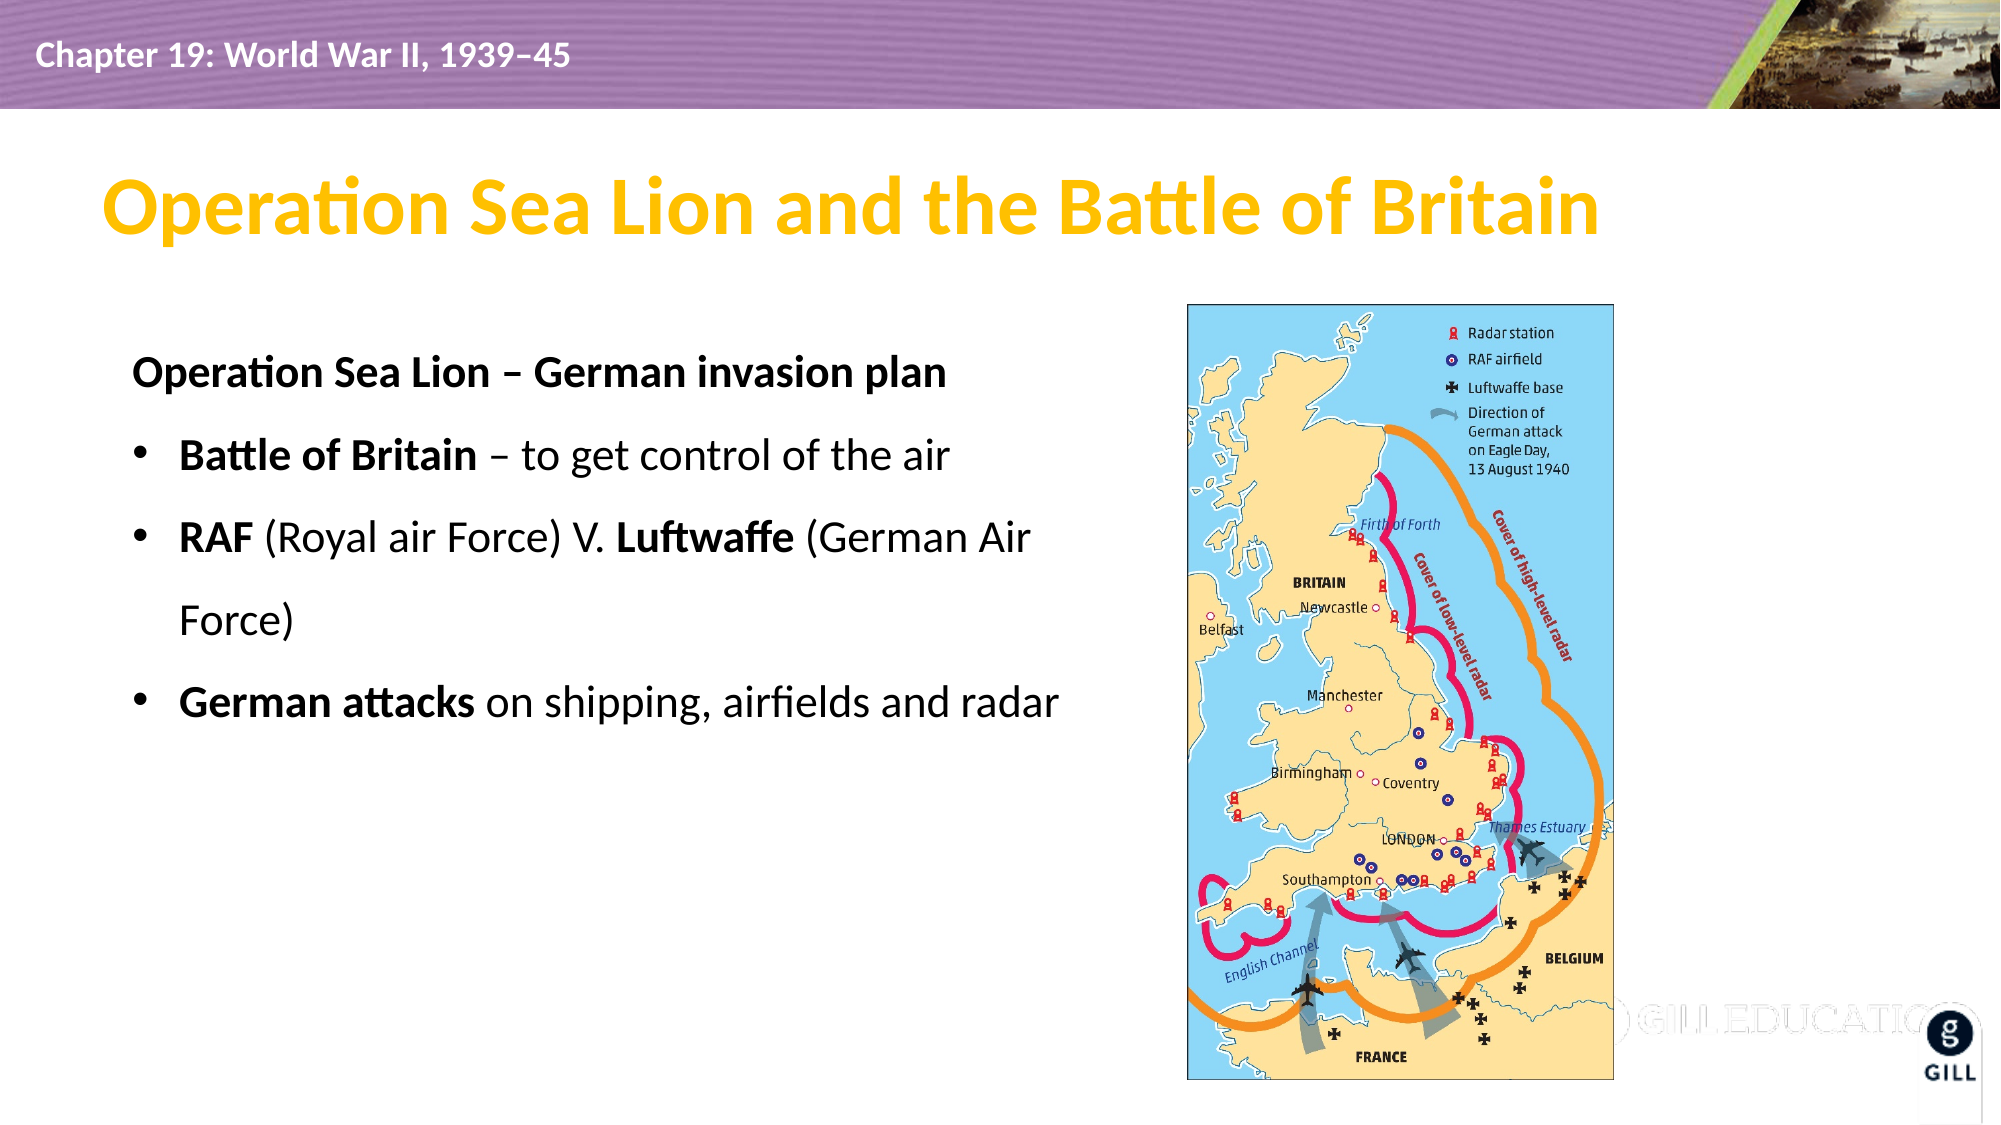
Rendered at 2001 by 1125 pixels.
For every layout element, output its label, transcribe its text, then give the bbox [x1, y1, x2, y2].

text_box Operation Sea Lion – German invasion plan Battle of Britain – to get control of the air RAF (Royal air Force) V. Luftwaffe (German Air Force) German attacks on shipping, airfields and radar [117, 307, 1118, 734]
picture [1187, 304, 2001, 1125]
text_box Operation Sea Lion and the Battle of Britain [87, 143, 2000, 259]
picture [0, 0, 2000, 109]
